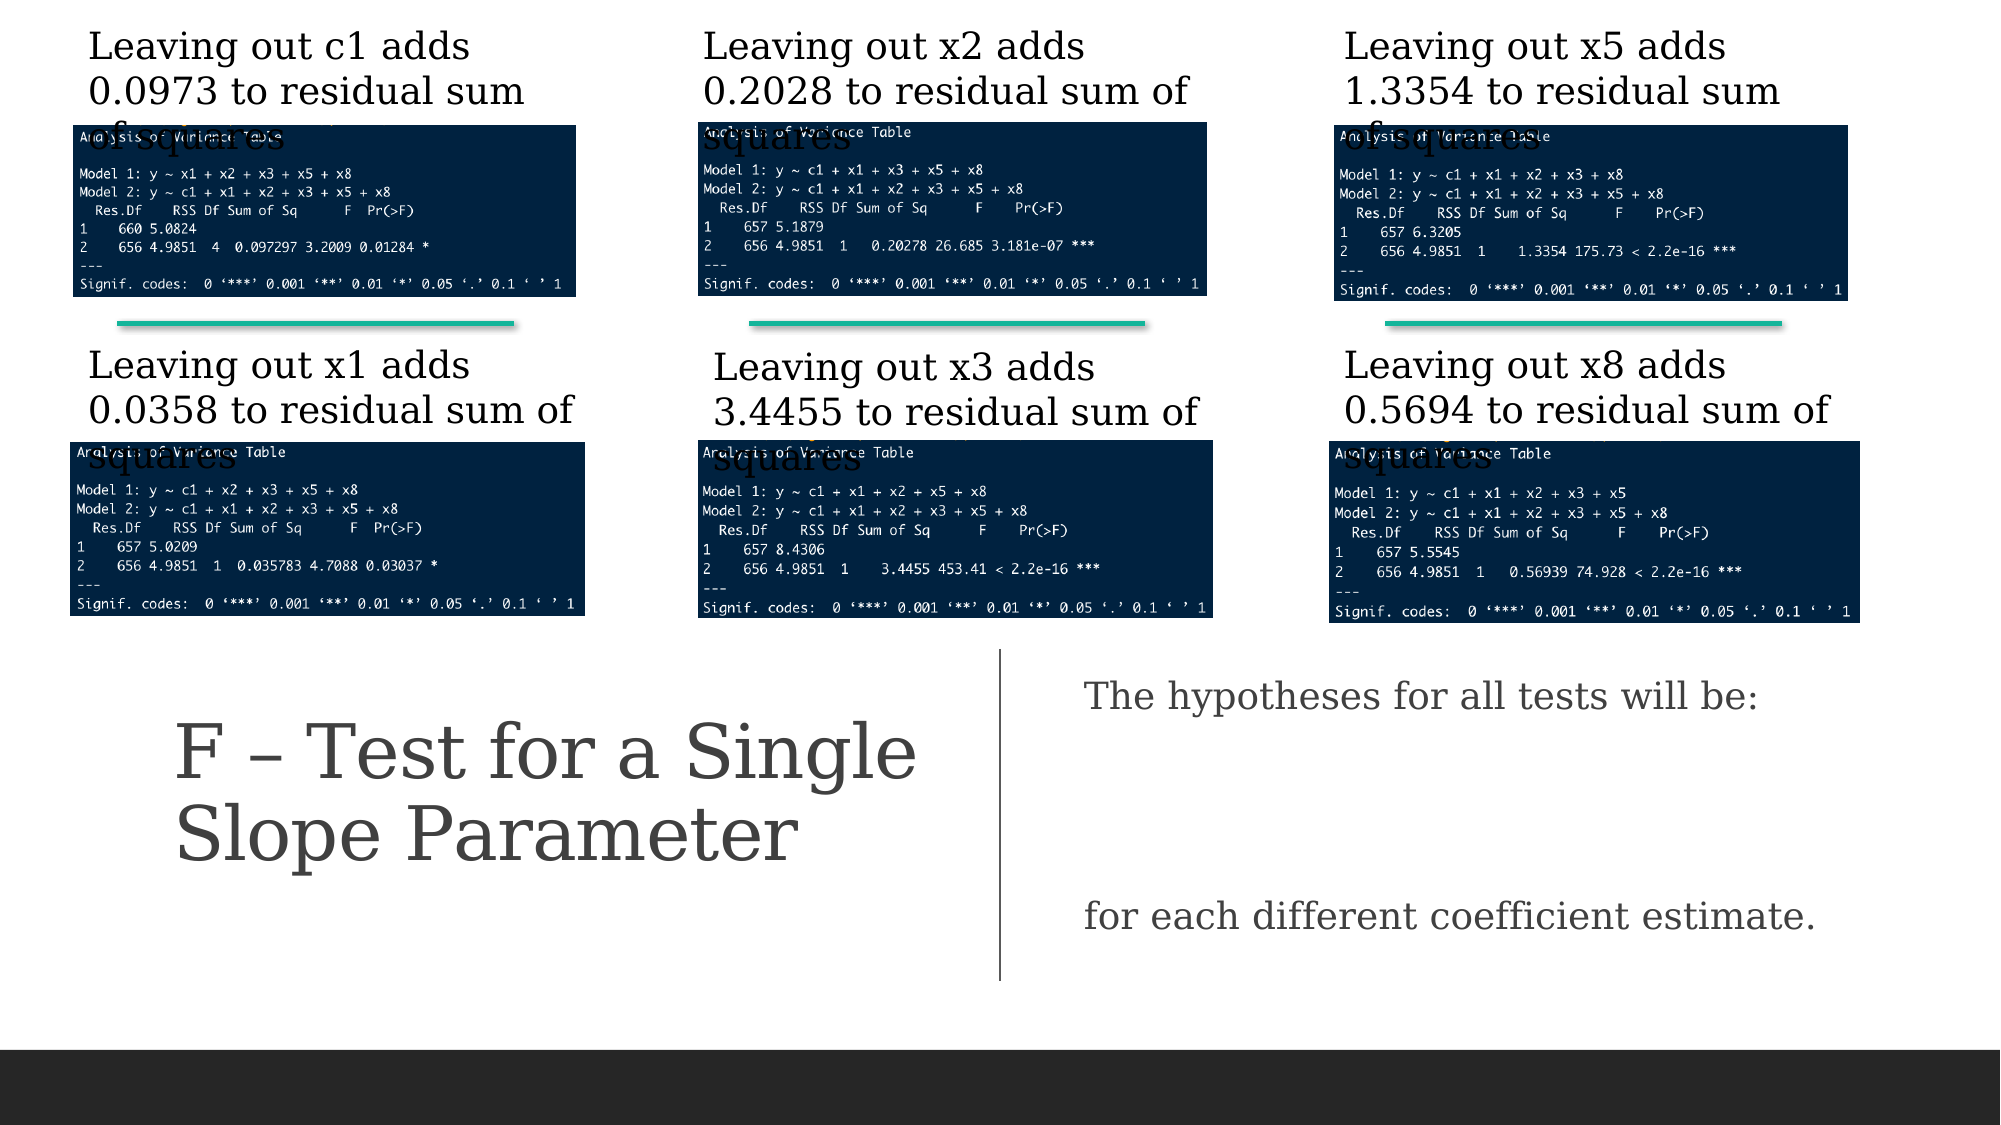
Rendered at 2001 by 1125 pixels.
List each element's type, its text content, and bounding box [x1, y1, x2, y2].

picture [697, 122, 1207, 296]
text_box Leaving out x8 adds 0.5694 to residual sum of squares [1329, 334, 1848, 440]
text_box [0, 0, 2000, 1049]
text_box [0, 1049, 2000, 1125]
text_box Leaving out x2 adds 0.2028 to residual sum of squares [687, 14, 1207, 164]
picture [1334, 125, 1848, 302]
text_box Leaving out x5 adds 1.3354 to residual sum of squares [1329, 14, 1842, 164]
picture [697, 440, 1213, 618]
text_box Leaving out x3 adds 3.4455 to residual sum of squares [698, 335, 1229, 486]
text_box Leaving out c1 adds 0.0973 to residual sum of squares [73, 14, 585, 164]
text_box F – Test for a Single Slope Parameter [158, 706, 948, 924]
picture [72, 125, 576, 297]
picture [69, 441, 586, 617]
picture [1328, 440, 1860, 623]
text_box Leaving out x1 adds 0.0358 to residual sum of squares [73, 334, 598, 484]
